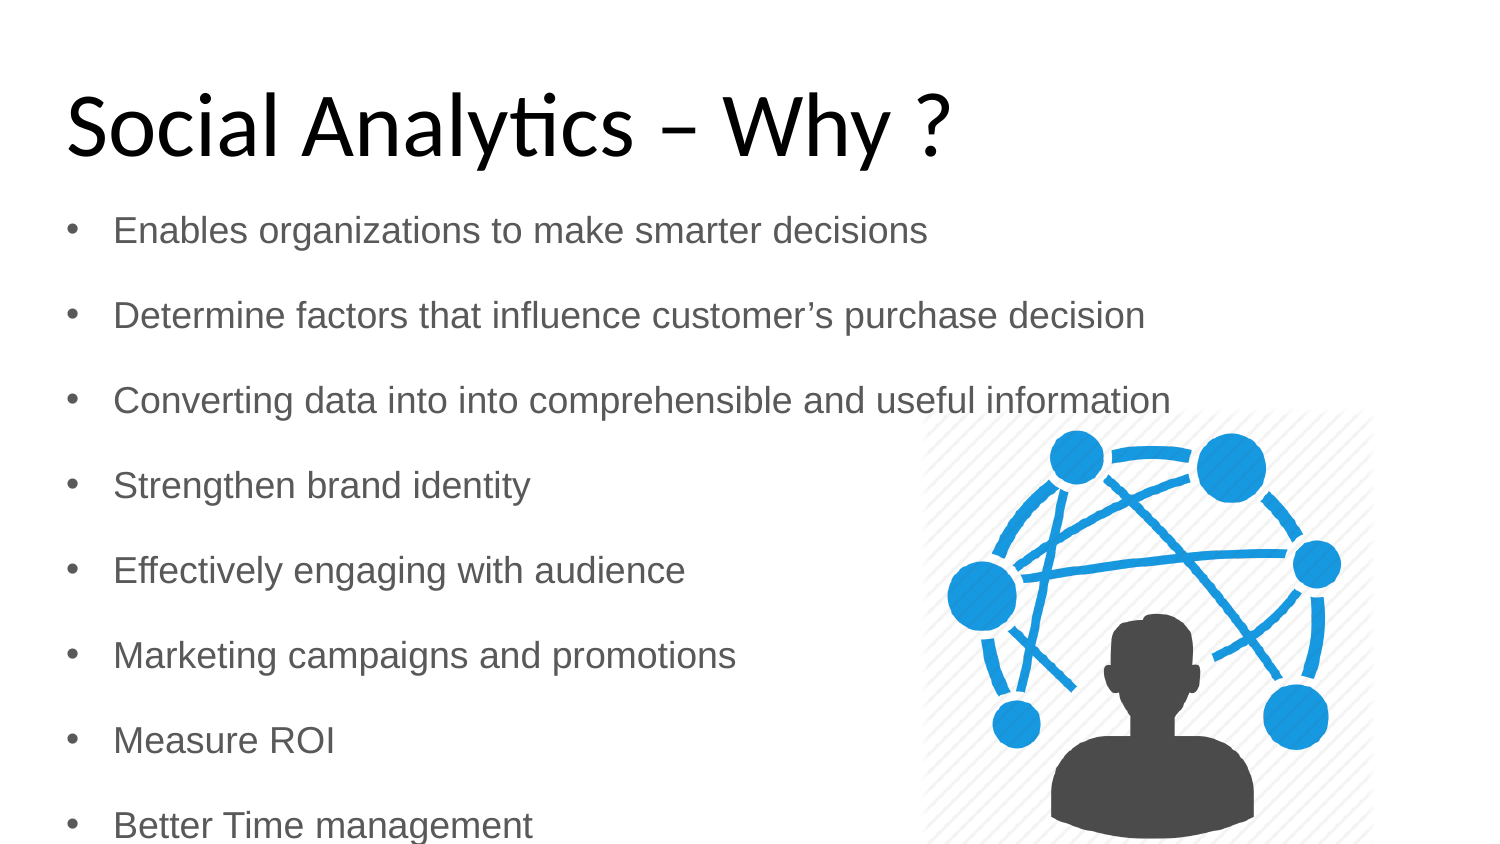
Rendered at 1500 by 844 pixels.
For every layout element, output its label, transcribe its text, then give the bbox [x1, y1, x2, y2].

title Social Analytics – Why ? [51, 50, 1449, 145]
list Enables organizations to make smarter decisions Determine factors that influence customer’s purchase decision Converting data into into comprehensible and useful information Strengthen brand identity Effectively engaging with audience Marketing campaigns and promotions Measure ROI Better Time management [51, 183, 1449, 745]
picture [920, 406, 1376, 844]
